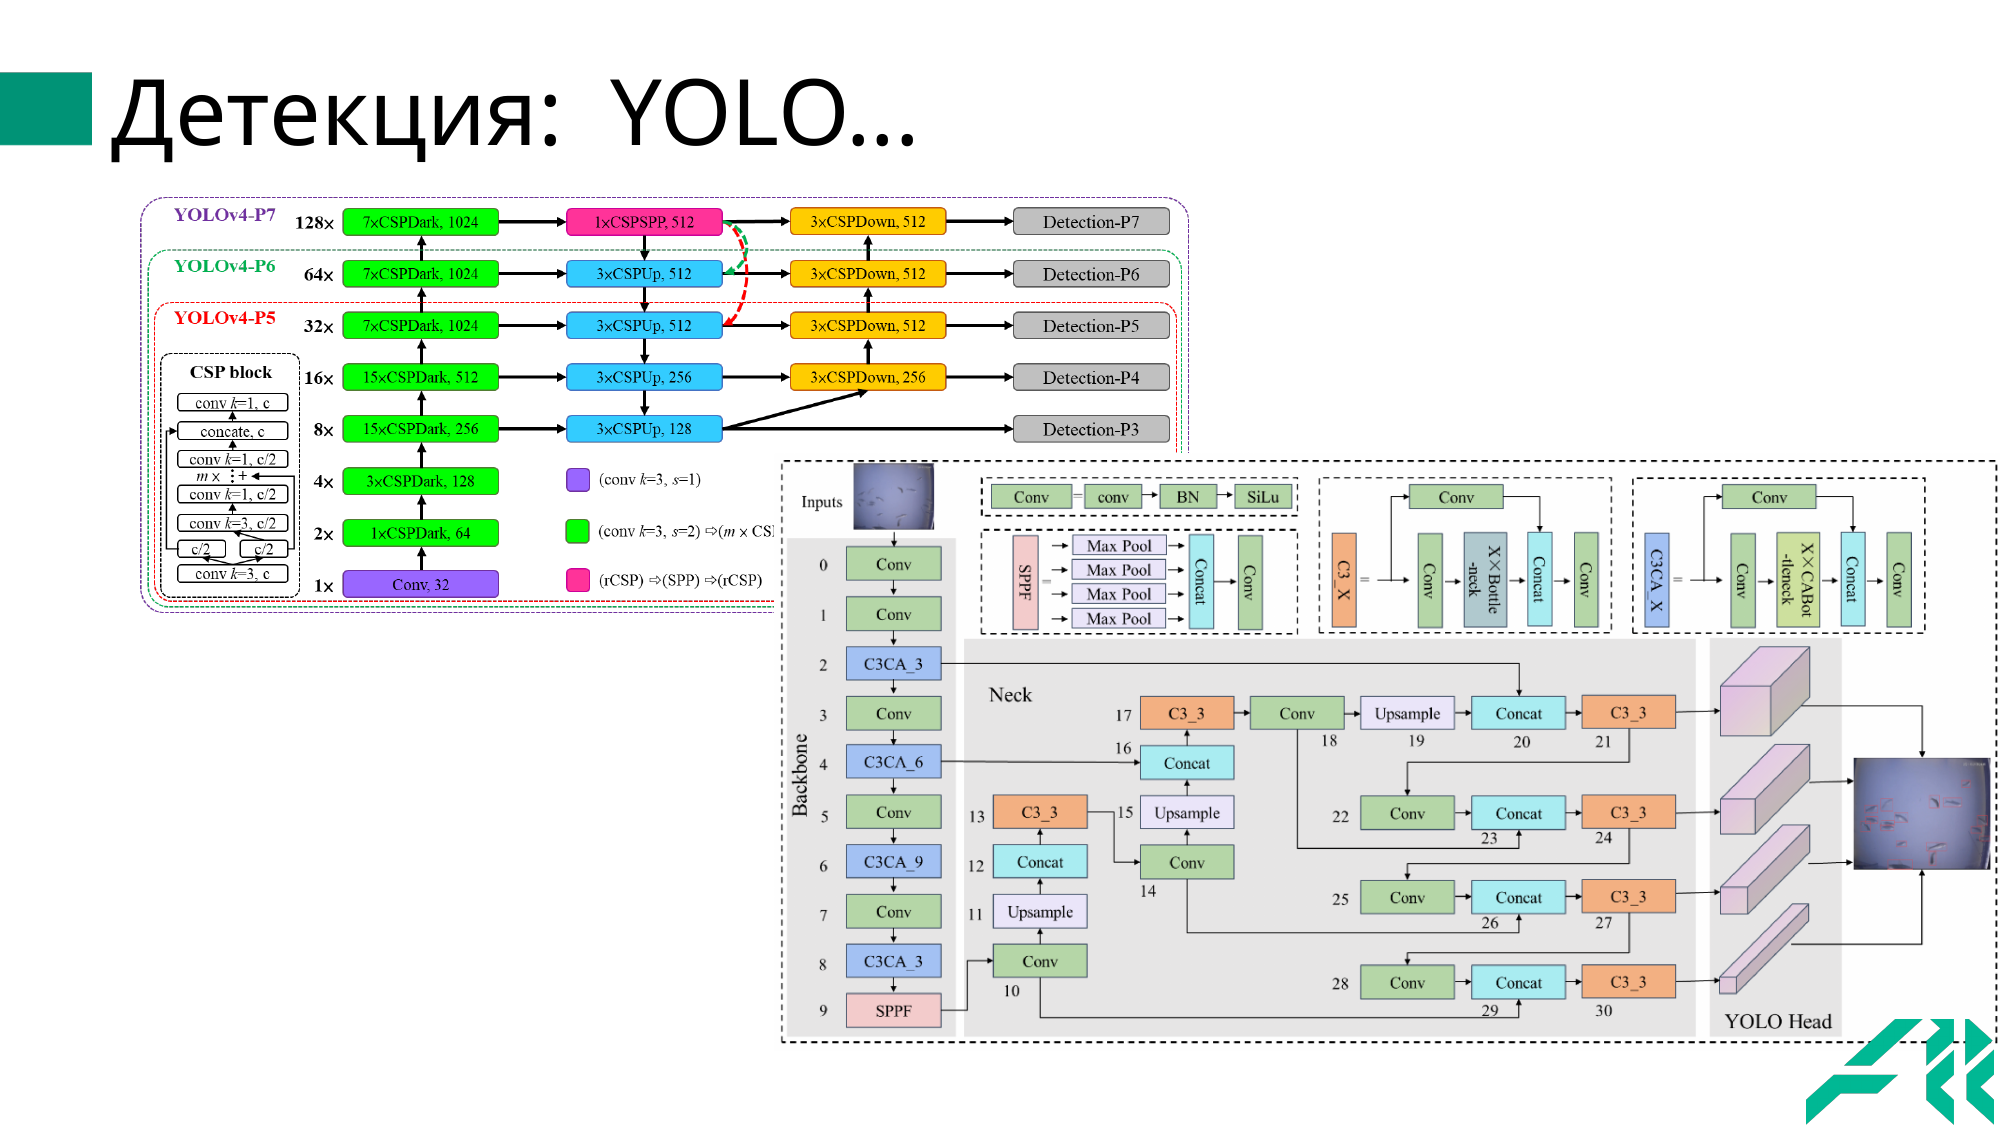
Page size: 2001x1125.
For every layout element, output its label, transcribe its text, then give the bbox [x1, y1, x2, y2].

picture [0, 42, 93, 147]
picture [140, 195, 2000, 1125]
title Детекция: YOLO... [91, 46, 1999, 172]
